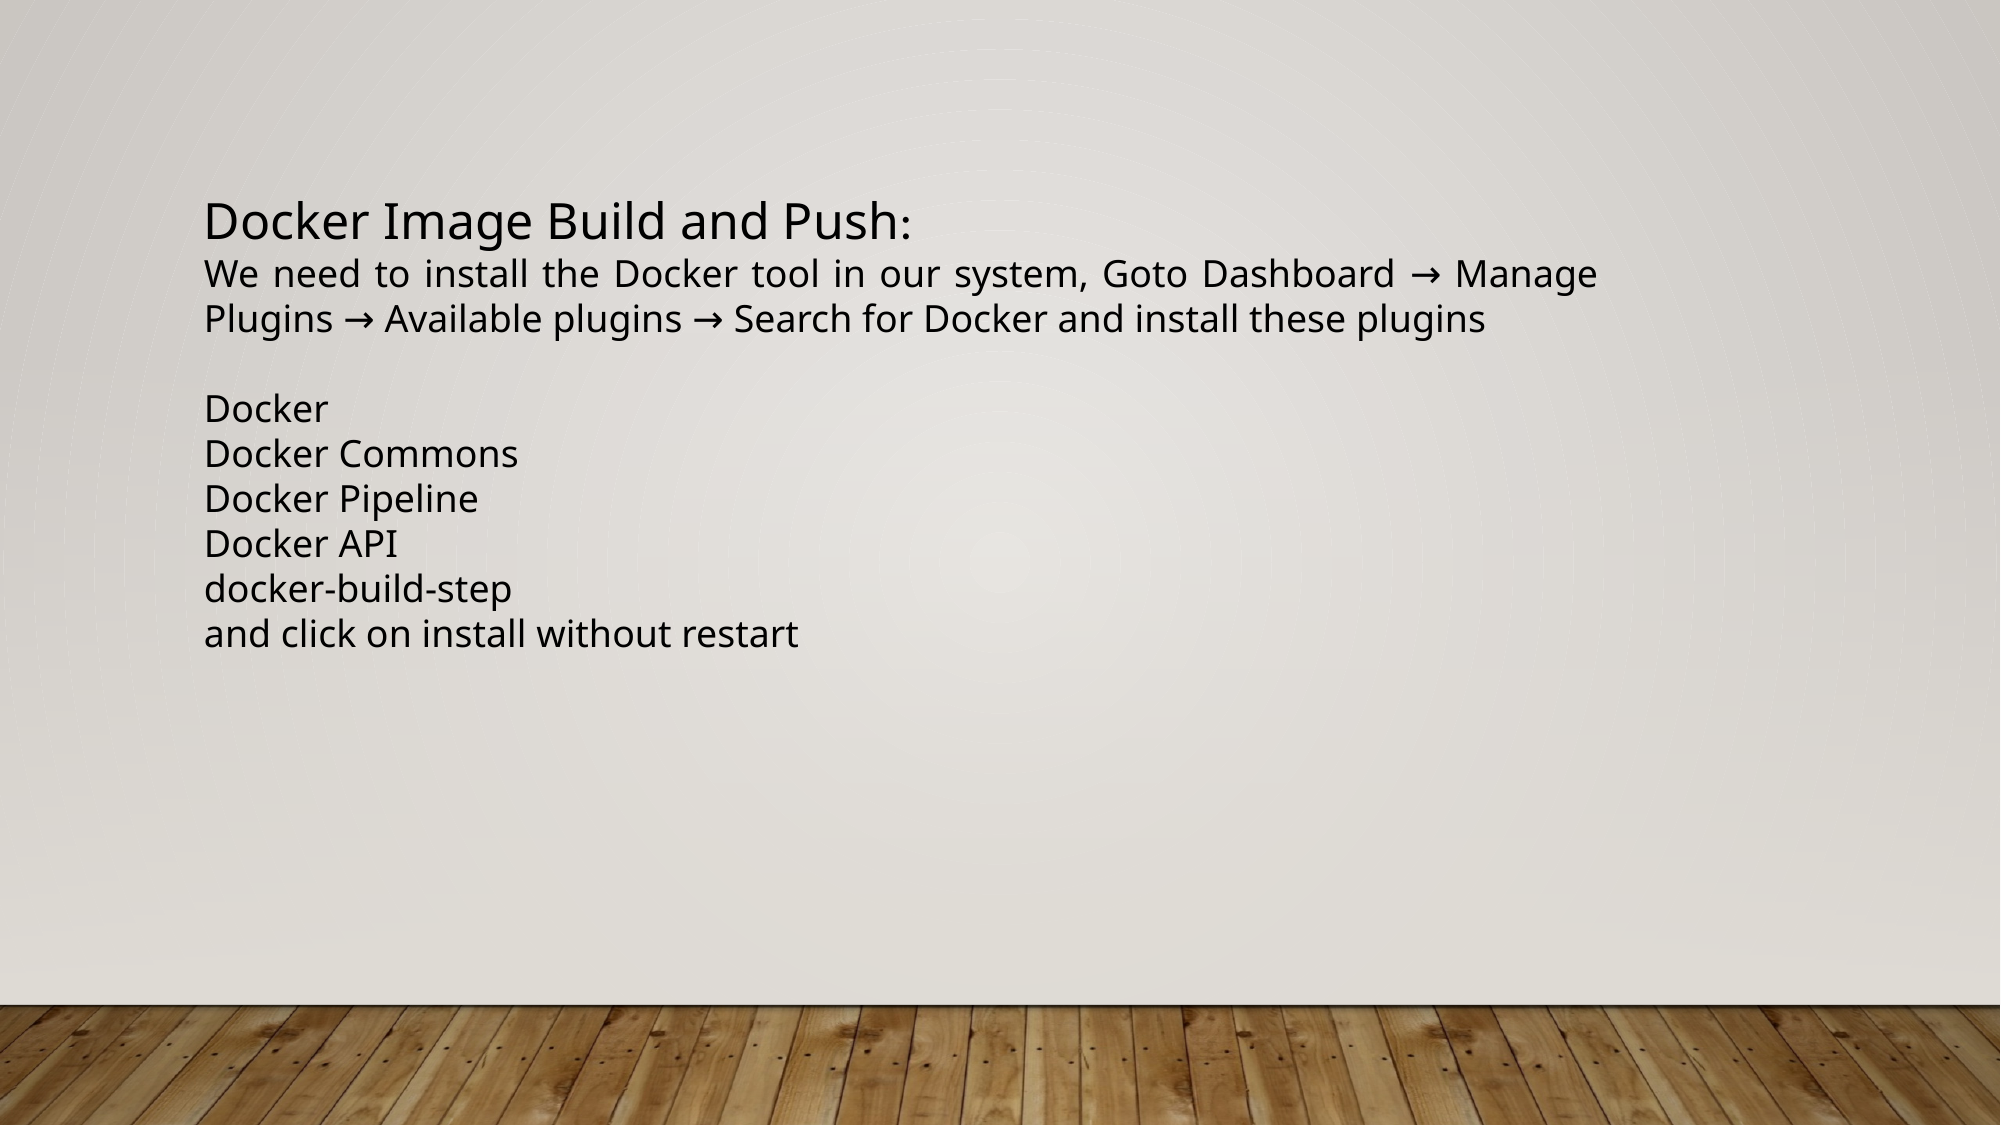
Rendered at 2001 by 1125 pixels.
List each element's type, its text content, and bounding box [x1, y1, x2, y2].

picture [0, 1005, 2000, 1125]
text_box Docker Image Build and Push: We need to install the Docker tool in our system, Goto Dashboard → Manage Plugins → Available plugins → Search for Docker and install these plugins Docker Docker Commons Docker Pipeline Docker API docker-build-step and click on install without restart [189, 182, 1613, 689]
